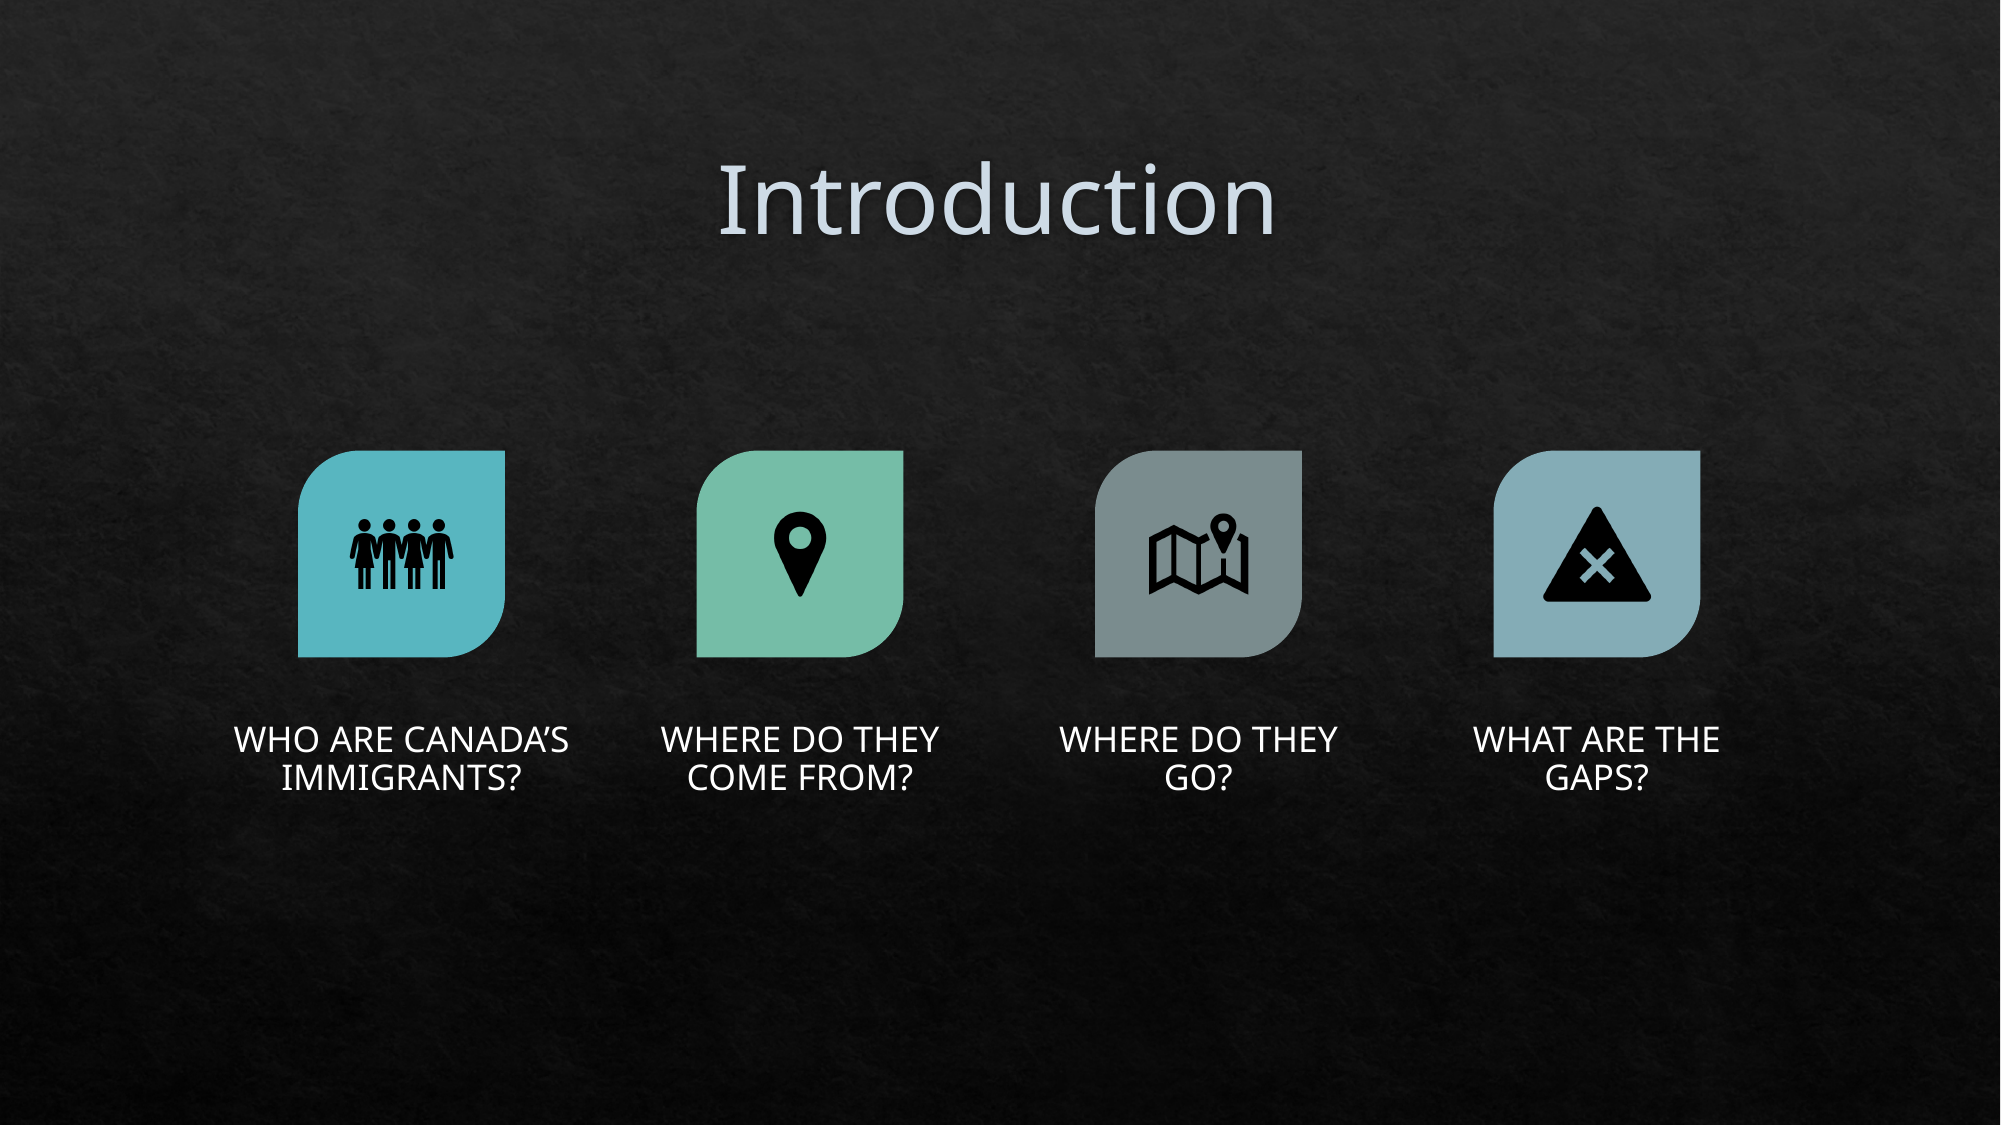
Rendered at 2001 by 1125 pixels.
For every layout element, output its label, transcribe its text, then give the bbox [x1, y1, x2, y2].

title Introduction [149, 99, 1849, 307]
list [149, 340, 1849, 951]
